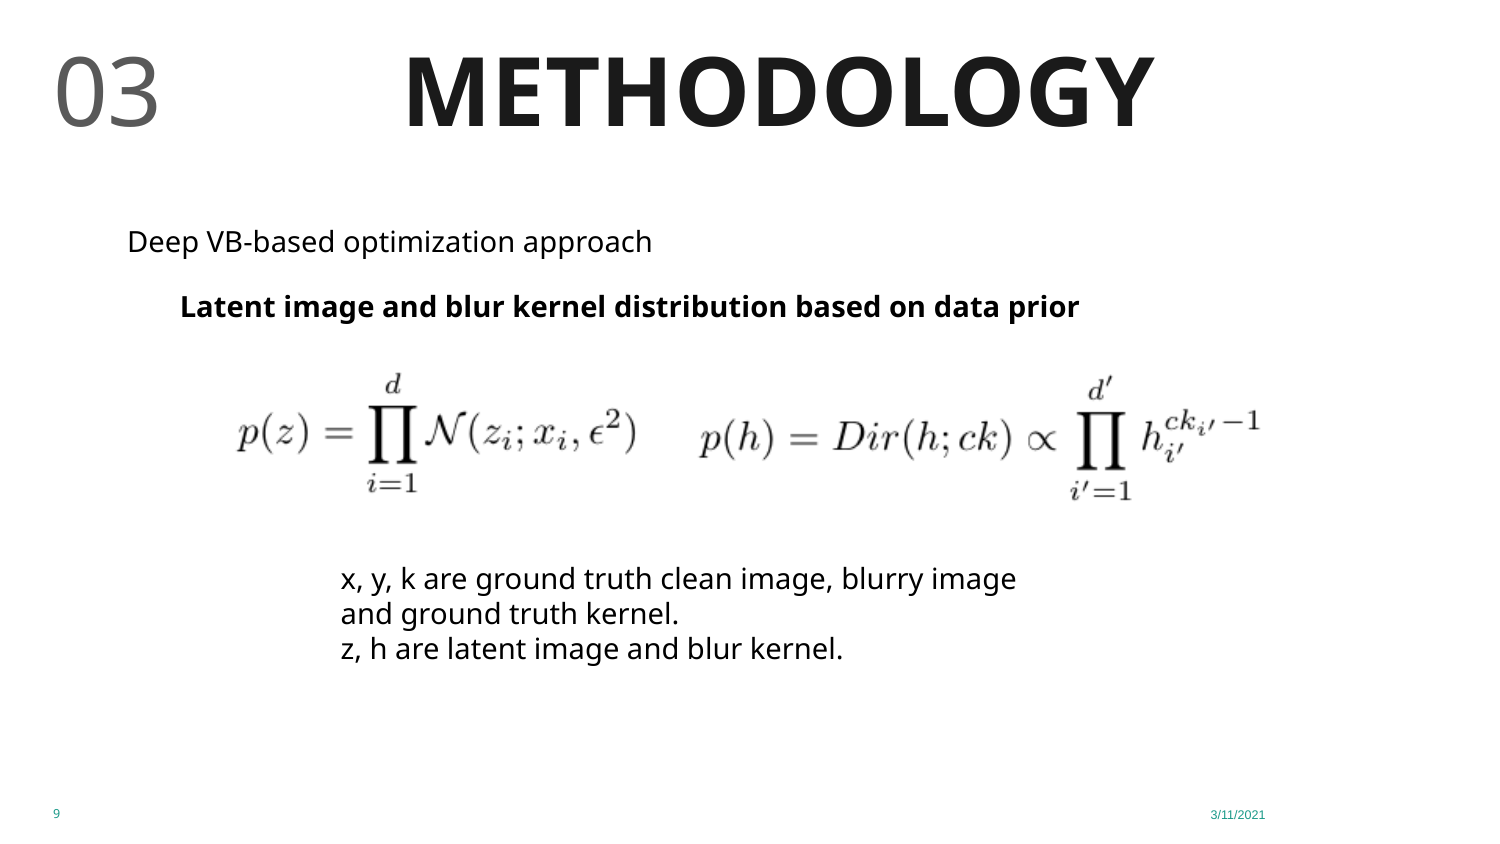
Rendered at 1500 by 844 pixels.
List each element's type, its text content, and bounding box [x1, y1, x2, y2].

list 03 [53, 53, 354, 350]
picture [681, 358, 1276, 516]
text_box Latent image and blur kernel distribution based on data prior [164, 273, 1336, 339]
title METHODOLOGY [401, 53, 1435, 405]
text_box x, y, k are ground truth clean image, blurry image and ground truth kernel. z, h are latent image and blur kernel. [325, 545, 1050, 715]
slide_number ‹#› [53, 806, 113, 824]
picture [175, 358, 657, 516]
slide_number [1210, 806, 1329, 824]
text_box Deep VB-based optimization approach [112, 208, 797, 274]
